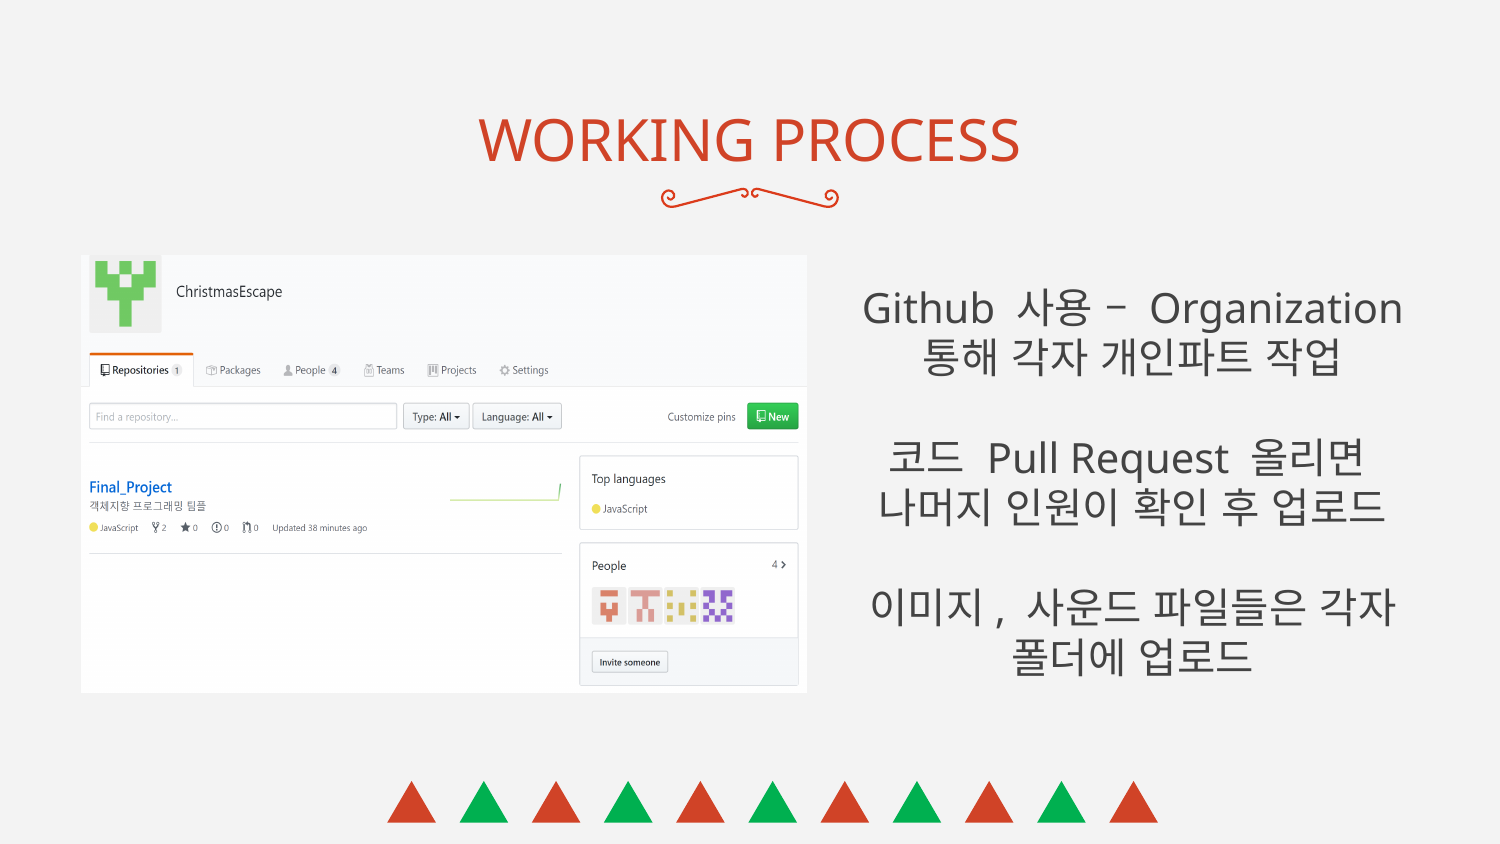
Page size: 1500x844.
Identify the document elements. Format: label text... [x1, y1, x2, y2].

title Github 사용 – Organization 통해 각자 개인파트 작업 코드 Pull Request 올리면 나머지 인원이 확인 후 업로드 이미지, 사운드 파일들은 각자 폴더에 업로드 [847, 446, 1419, 517]
title WORKING PROCESS [118, 88, 1382, 167]
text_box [387, 780, 1159, 823]
picture [81, 255, 808, 693]
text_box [660, 187, 840, 209]
